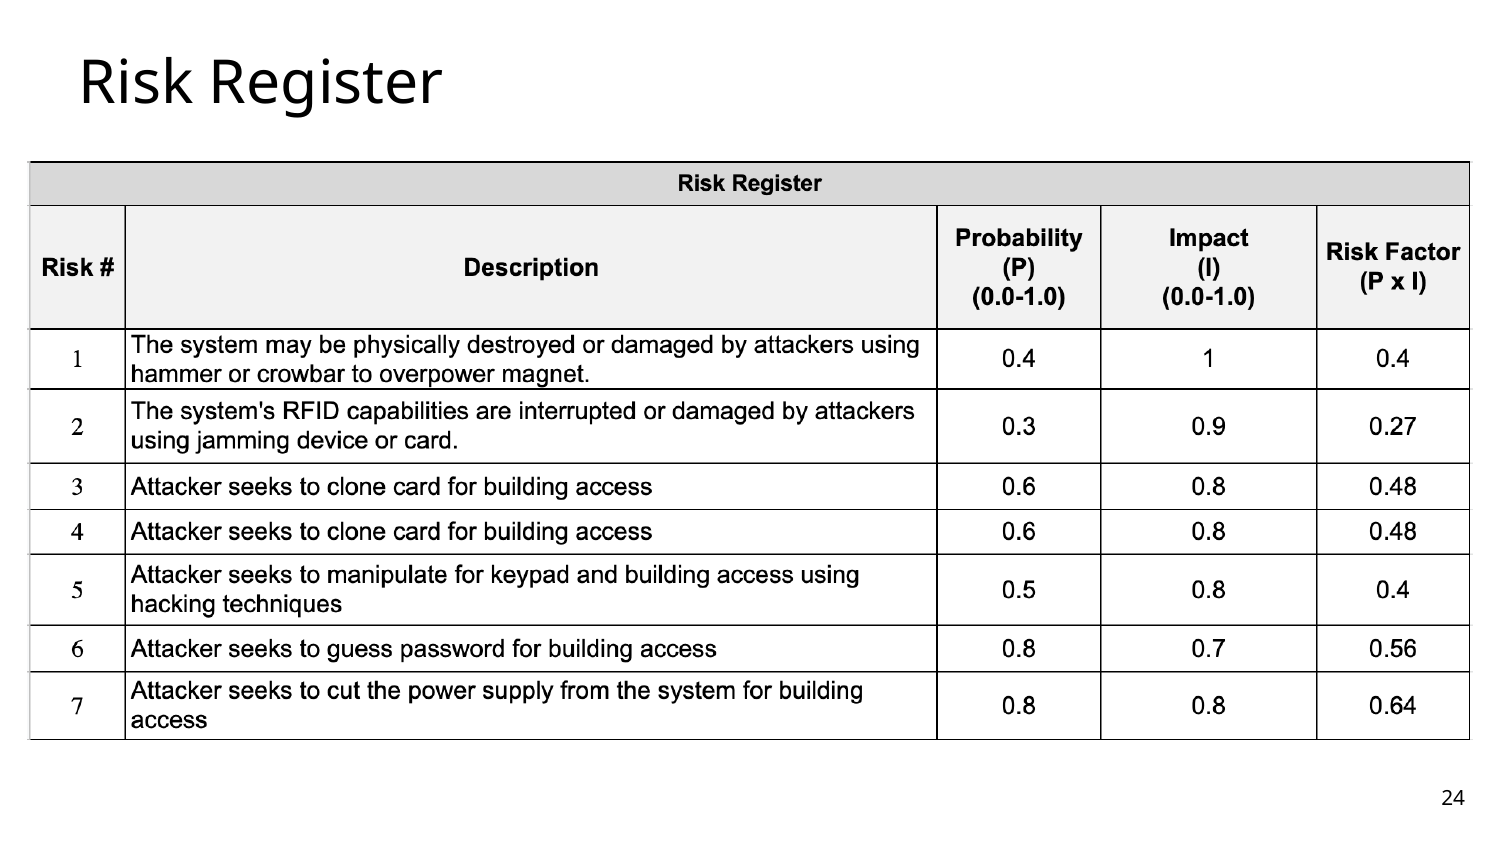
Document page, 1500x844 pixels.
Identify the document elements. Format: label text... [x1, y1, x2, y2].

title Risk Register [63, 23, 1437, 137]
slide_number ‹#› [1389, 764, 1480, 830]
picture [27, 161, 1473, 741]
